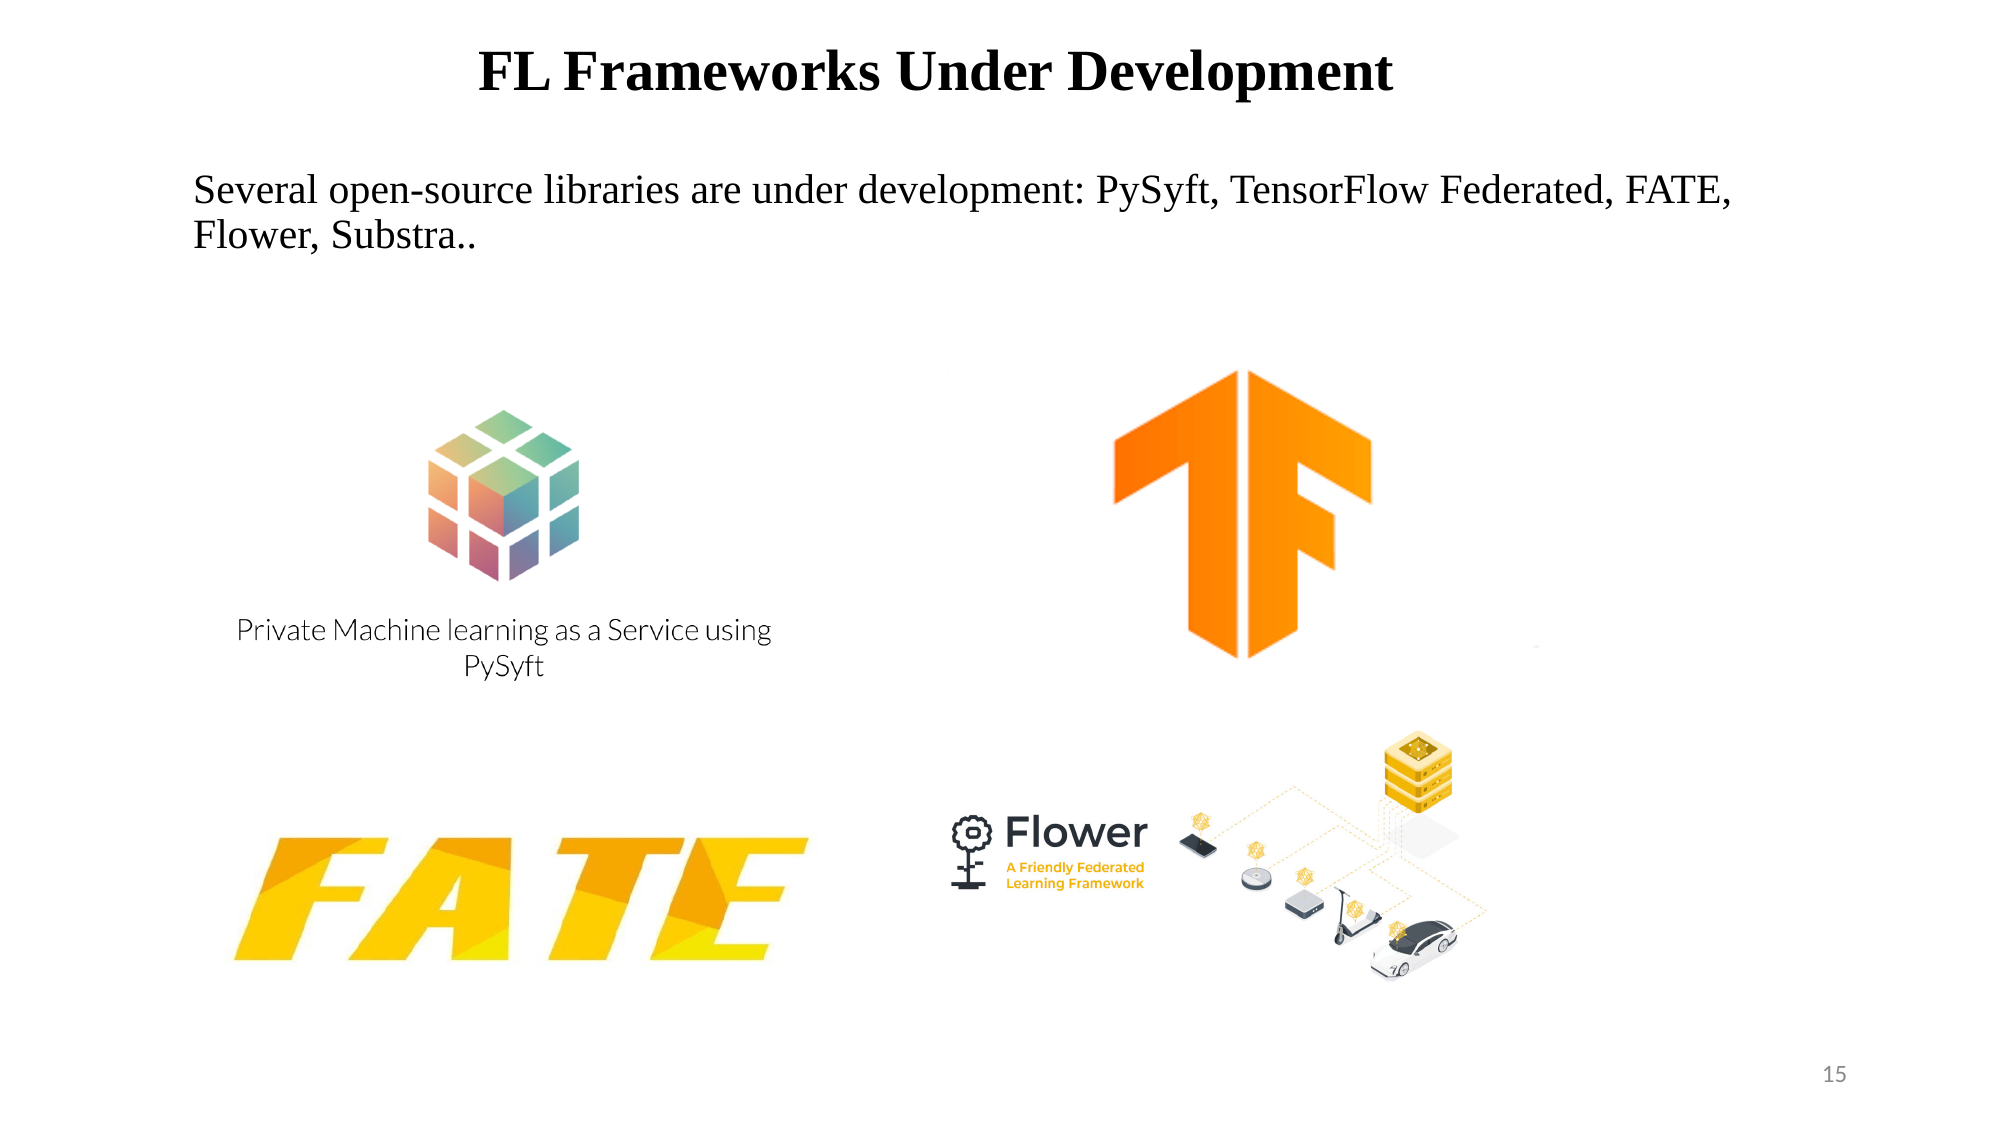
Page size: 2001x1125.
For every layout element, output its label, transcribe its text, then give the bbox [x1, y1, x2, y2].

list Several open-source libraries are under development: PySyft, TensorFlow Federated, FATE, Flower, Substra.. [178, 159, 1822, 673]
picture [223, 732, 819, 1066]
picture [923, 689, 1516, 1013]
picture [947, 348, 1540, 682]
picture [212, 385, 803, 719]
slide_number 15 [1412, 1042, 1863, 1103]
title FL Frameworks Under Development [463, 0, 2000, 216]
